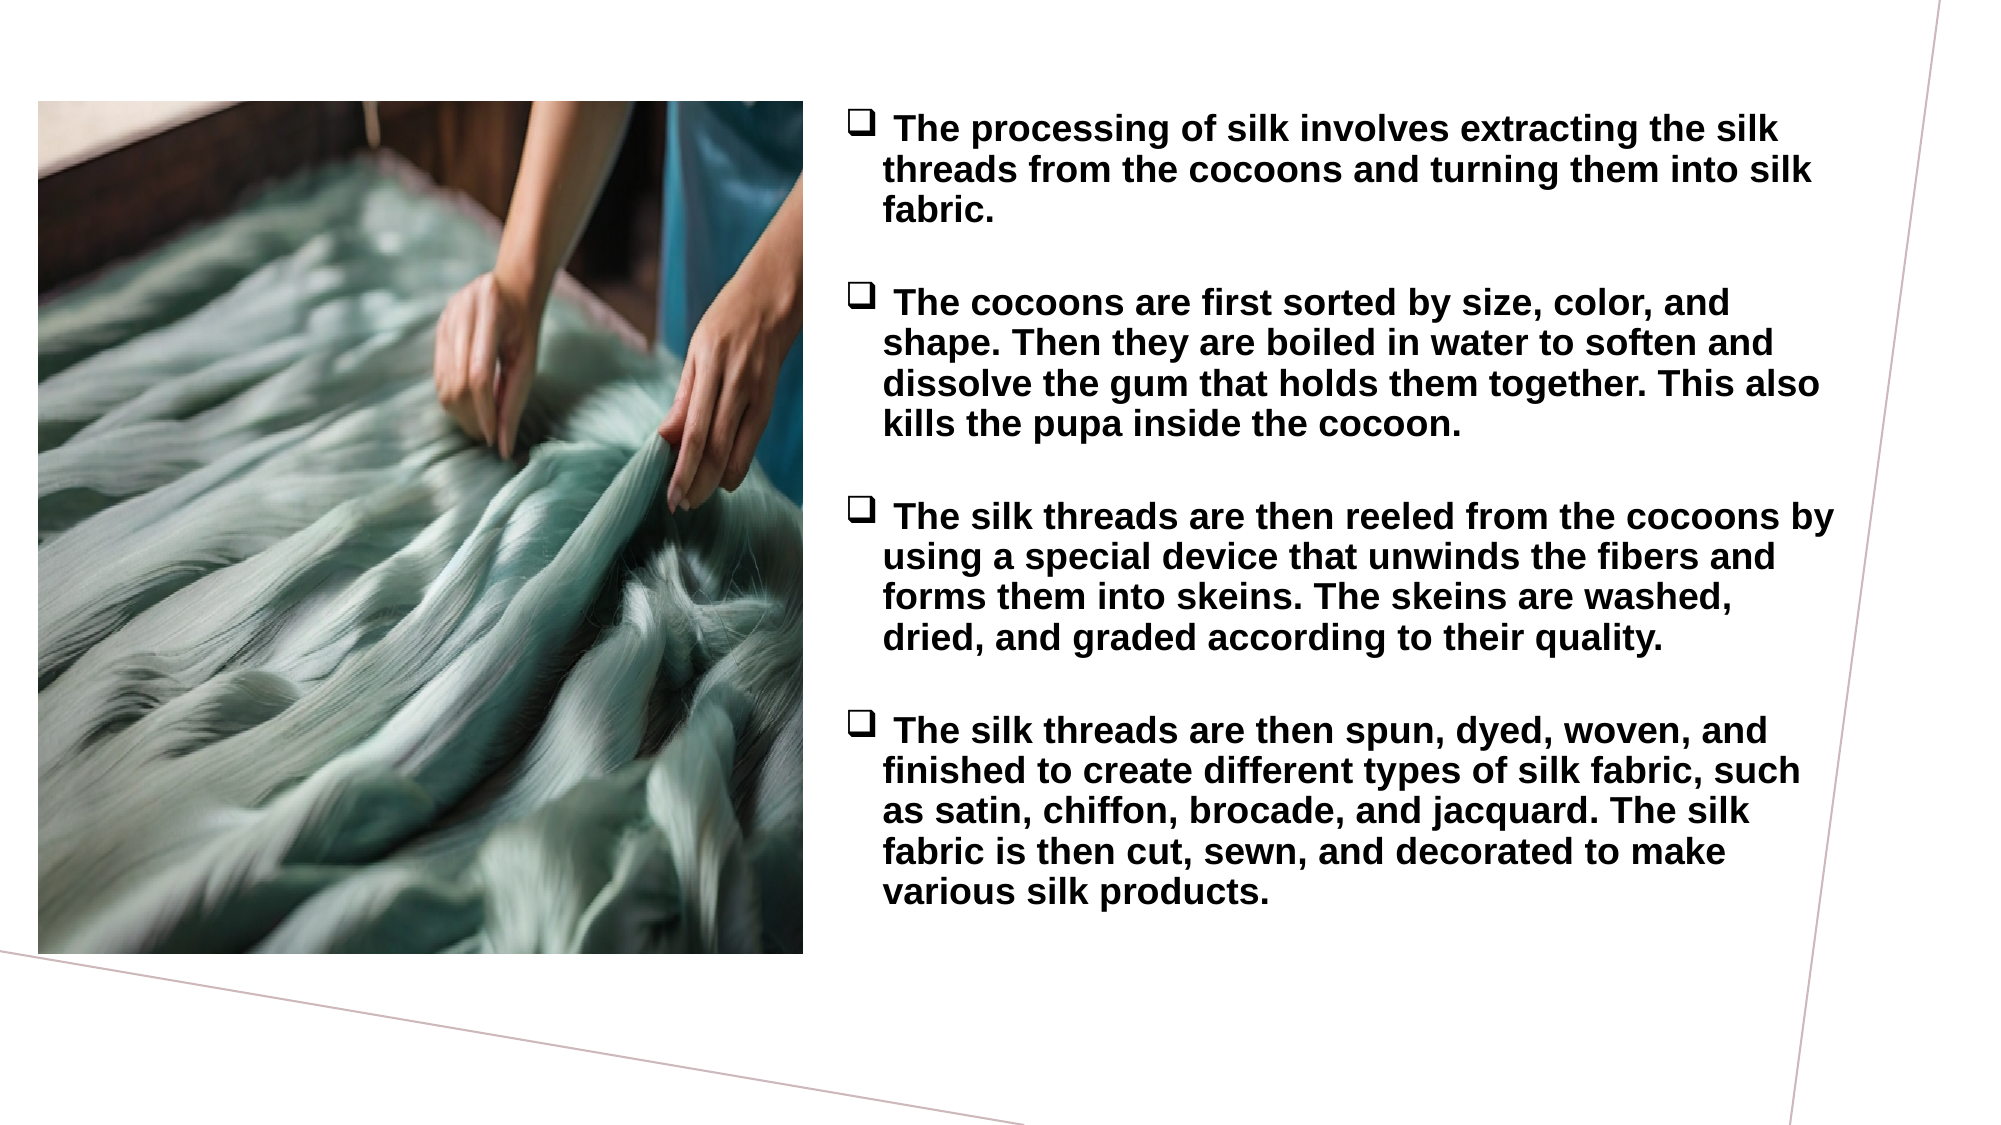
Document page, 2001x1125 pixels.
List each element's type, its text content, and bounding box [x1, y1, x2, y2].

list The processing of silk involves extracting the silk threads from the cocoons and turning them into silk fabric. The cocoons are first sorted by size, color, and shape. Then they are boiled in water to soften and dissolve the gum that holds them together. This also kills the pupa inside the cocoon. The silk threads are then reeled from the cocoons by using a special device that unwinds the fibers and forms them into skeins. The skeins are washed, dried, and graded according to their quality. The silk threads are then spun, dyed, woven, and finished to create different types of silk fabric, such as satin, chiffon, brocade, and jacquard. The silk fabric is then cut, sewn, and decorated to make various silk products. [830, 101, 1856, 964]
picture [37, 101, 804, 955]
